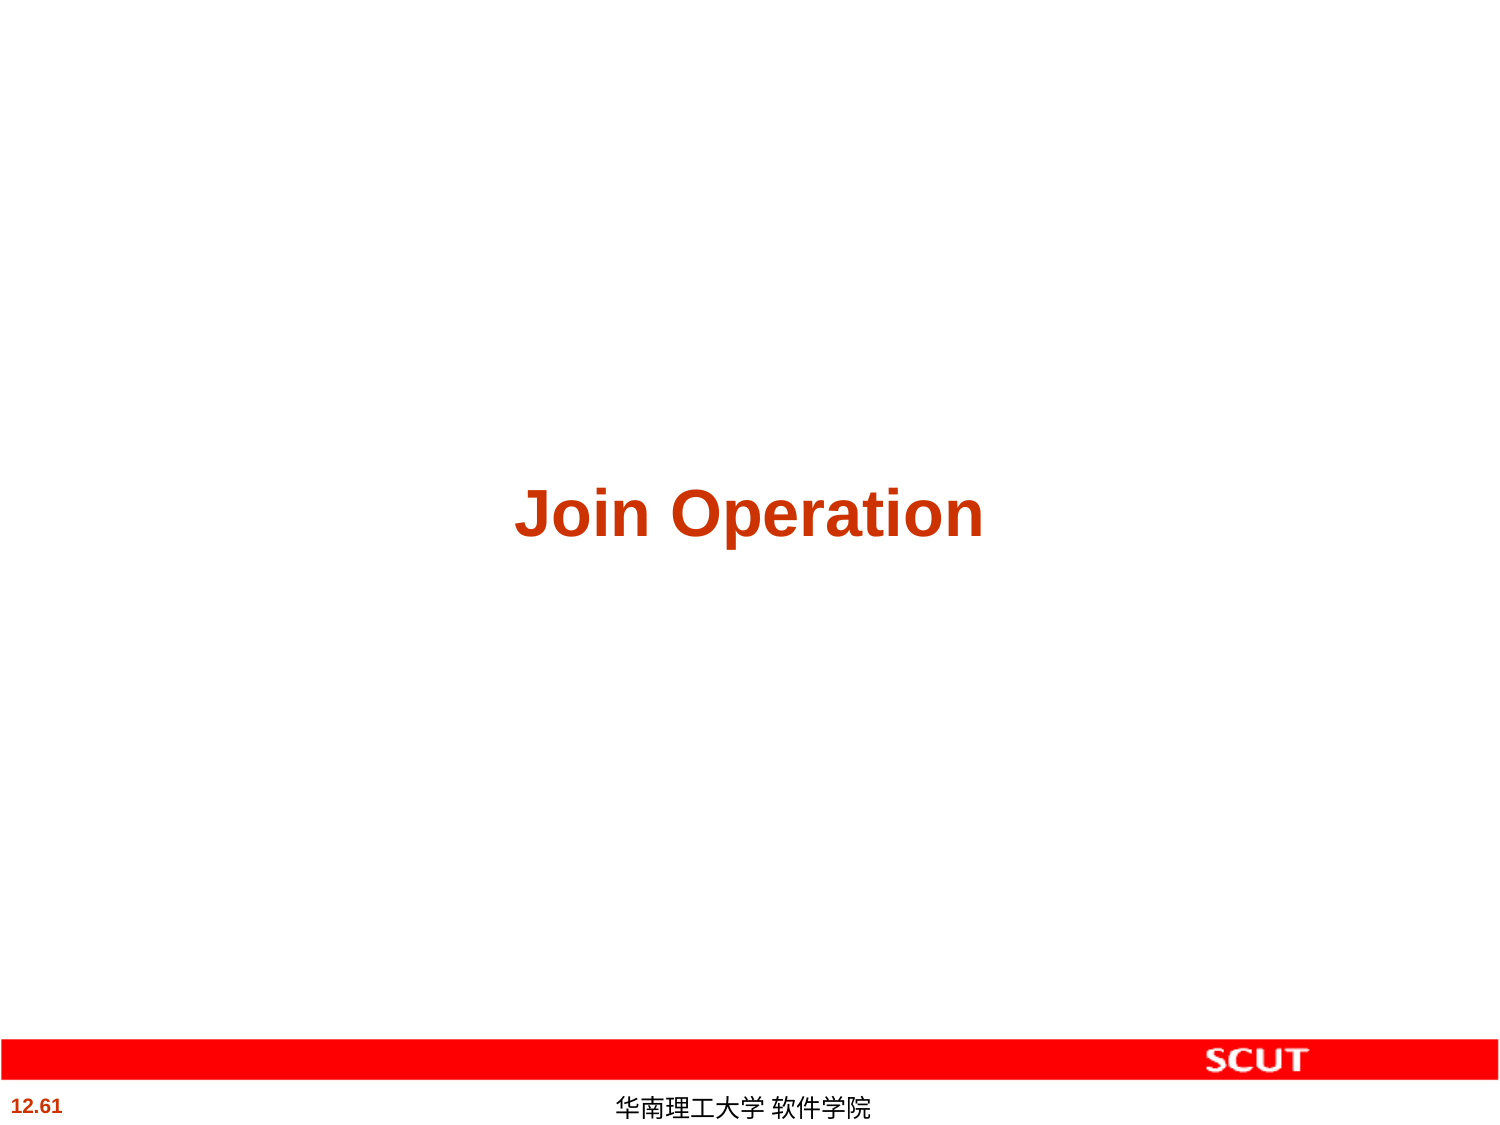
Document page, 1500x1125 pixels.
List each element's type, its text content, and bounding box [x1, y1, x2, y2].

picture [0, 1038, 1500, 1083]
text_box Join Operation [43, 462, 1457, 563]
